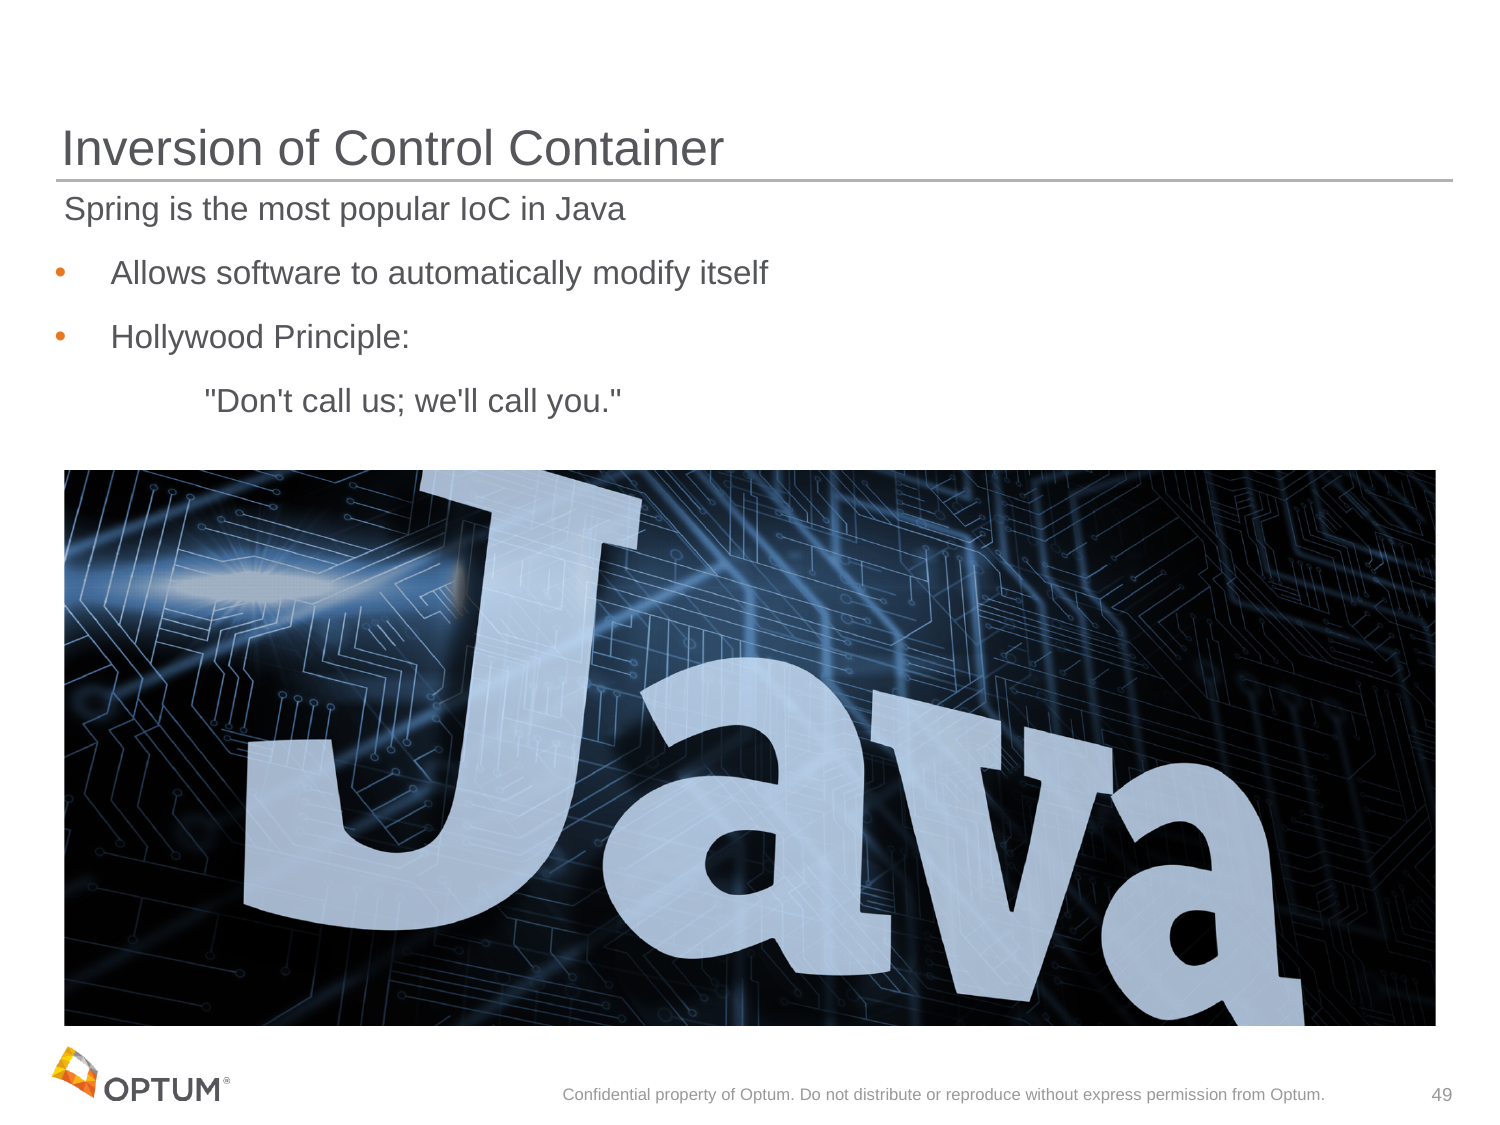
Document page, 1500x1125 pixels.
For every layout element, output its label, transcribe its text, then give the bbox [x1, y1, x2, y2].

slide_number 49 [1385, 1064, 1453, 1124]
list Spring is the most popular IoC in Java Allows software to automatically modify itself Hollywood Principle: "Don't call us; we'll call you." [54, 190, 1447, 859]
picture [50, 1044, 231, 1101]
picture [64, 470, 1436, 1026]
footer Confidential property of Optum. Do not distribute or reproduce without express permission from Optum. [508, 1064, 1381, 1124]
title Inversion of Control Container [60, 0, 1454, 177]
